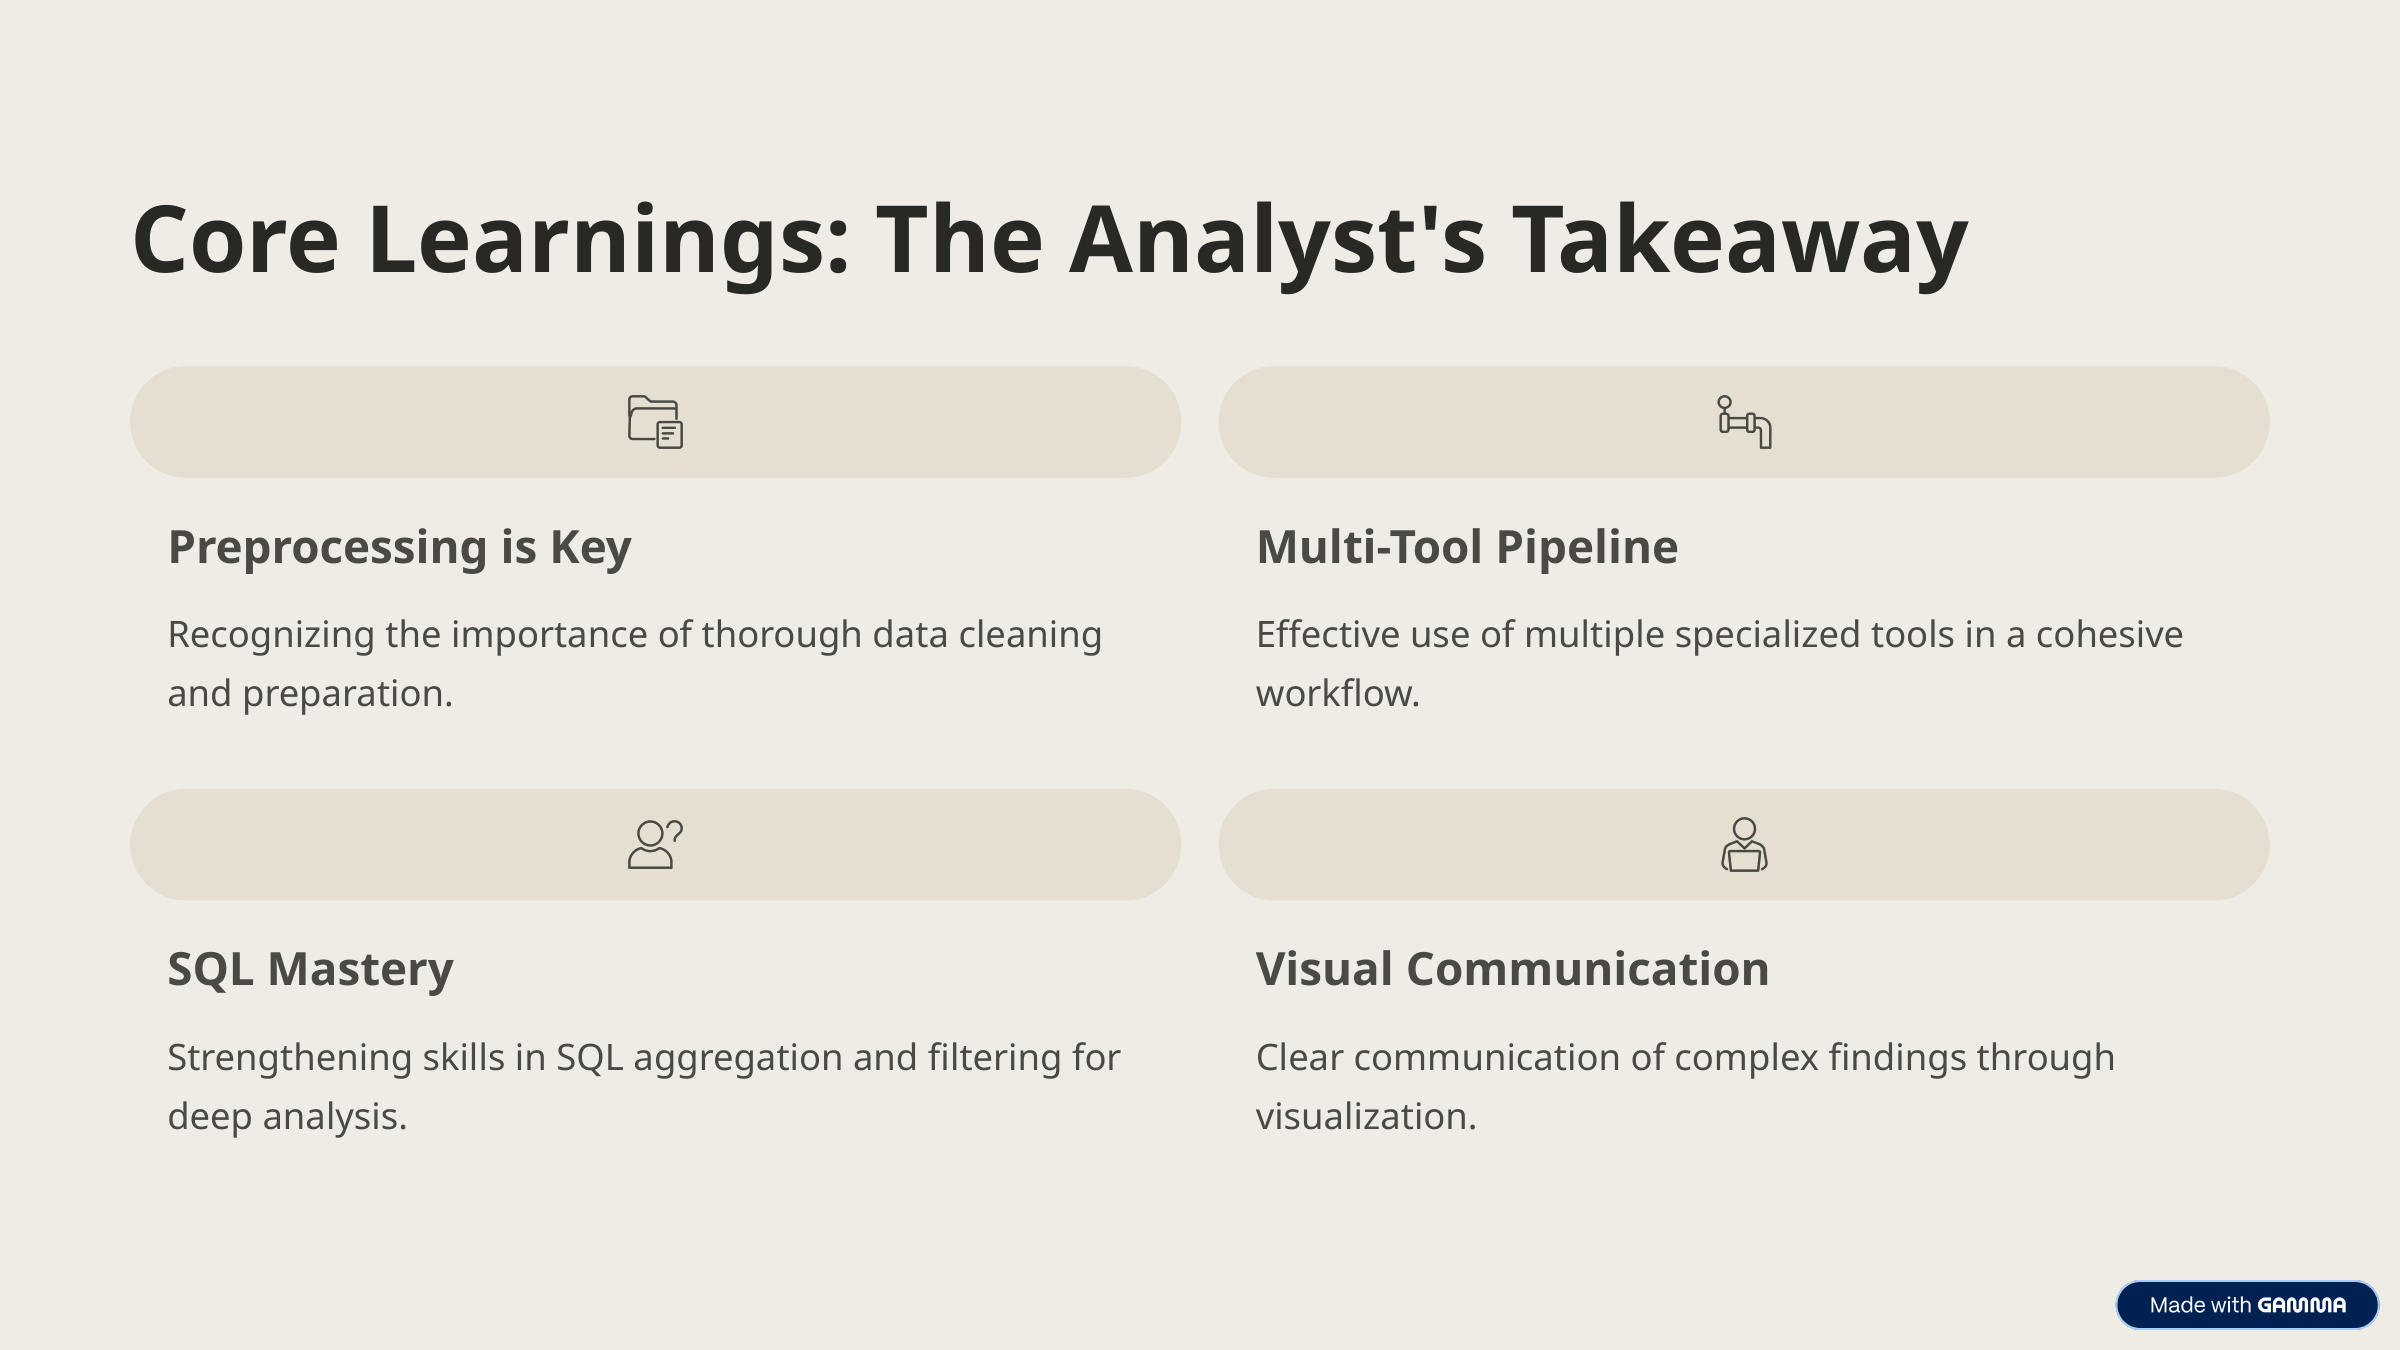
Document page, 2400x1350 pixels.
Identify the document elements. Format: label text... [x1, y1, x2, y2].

text_box Core Learnings: The Analyst's Takeaway [130, 175, 1781, 292]
text_box Clear communication of complex findings through visualization. [1255, 1018, 2233, 1138]
text_box Effective use of multiple specialized tools in a cohesive workflow. [1255, 595, 2233, 715]
text_box Recognizing the importance of thorough data cleaning and preparation. [167, 595, 1145, 715]
text_box Multi-Tool Pipeline [1255, 514, 1721, 574]
text_box Preprocessing is Key [167, 514, 633, 574]
picture [1716, 394, 1773, 450]
picture [627, 816, 684, 873]
text_box Visual Communication [1255, 937, 1726, 996]
text_box [1218, 788, 2270, 901]
text_box [130, 788, 1182, 901]
text_box SQL Mastery [167, 937, 633, 996]
picture [2106, 1271, 2389, 1339]
picture [1716, 816, 1773, 873]
text_box Strengthening skills in SQL aggregation and filtering for deep analysis. [167, 1018, 1145, 1138]
text_box [1218, 366, 2270, 478]
picture [627, 394, 684, 450]
text_box [130, 366, 1182, 478]
